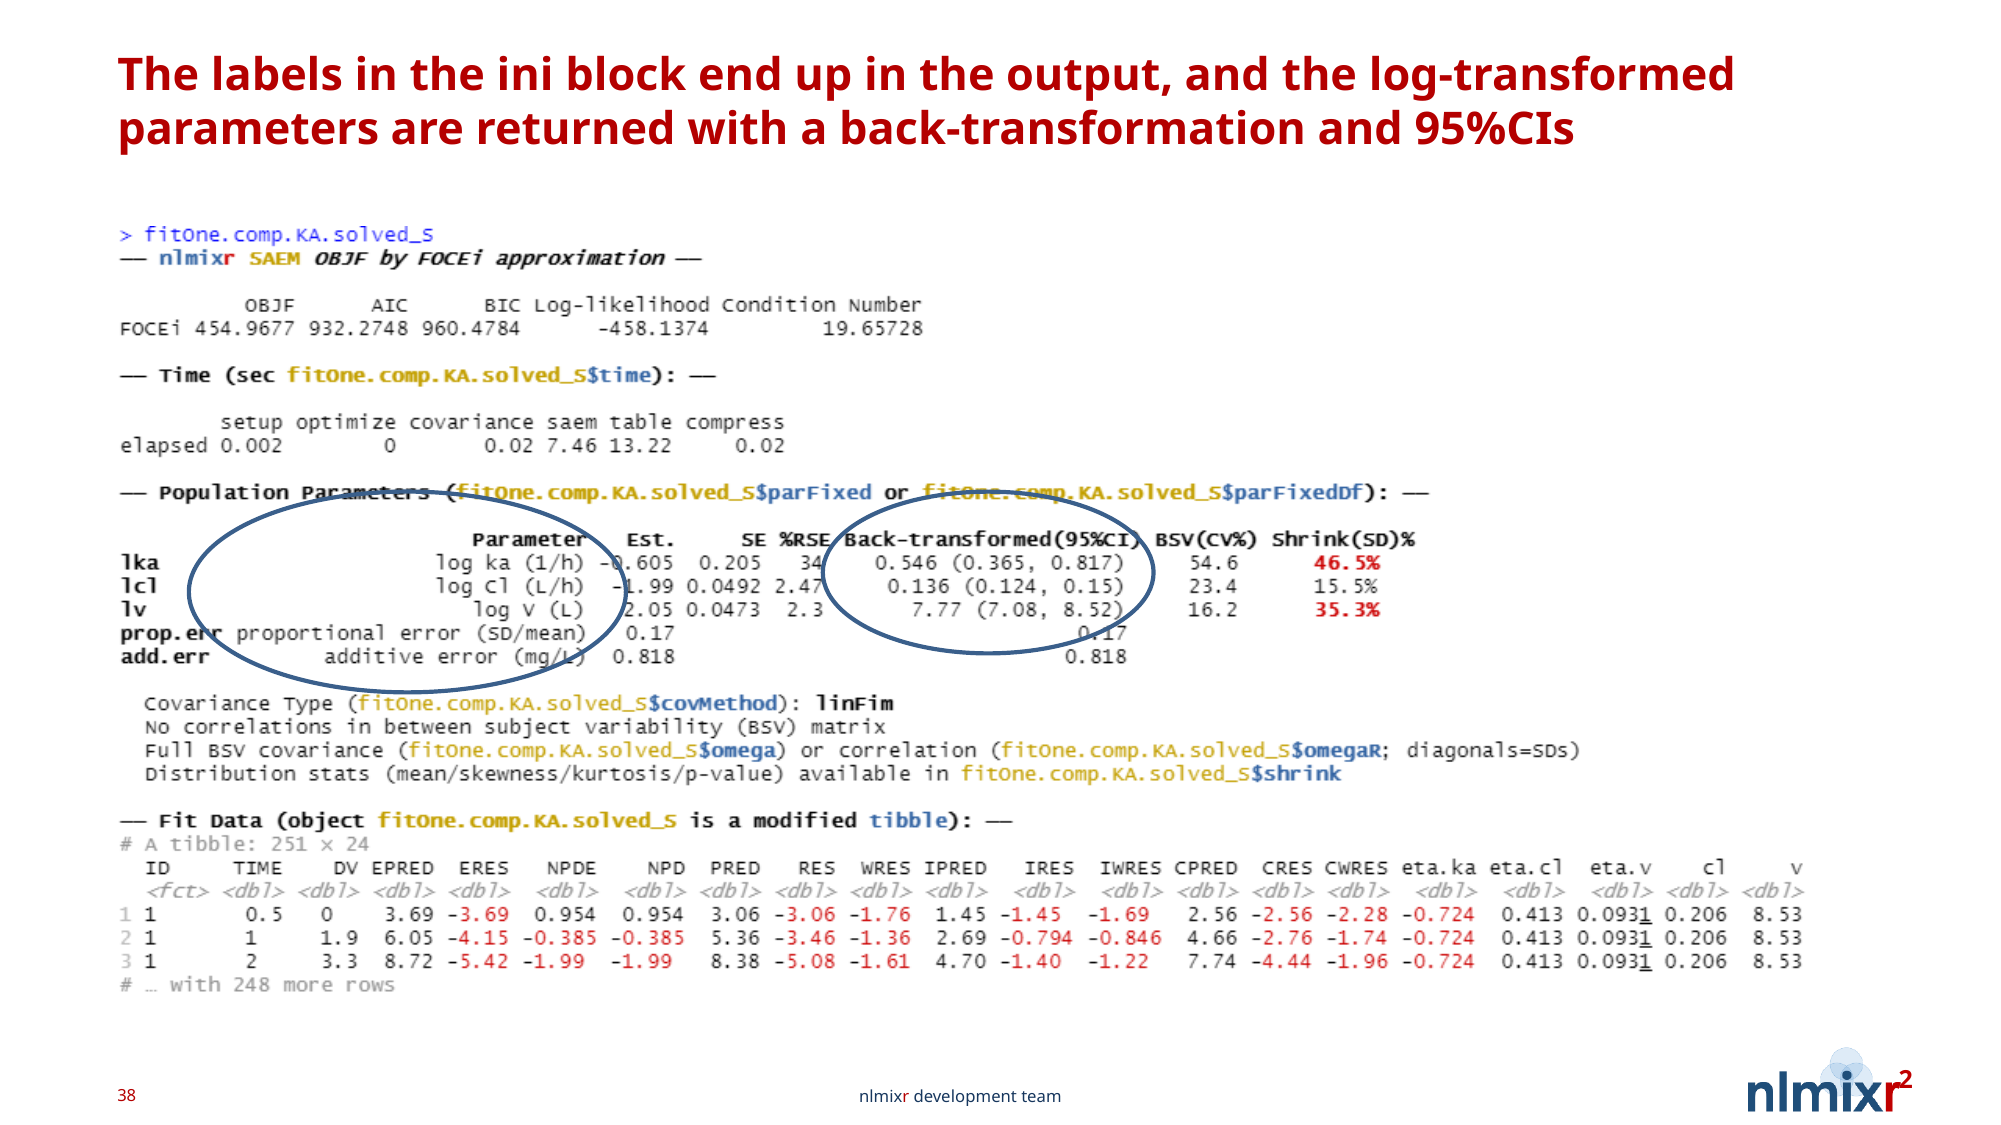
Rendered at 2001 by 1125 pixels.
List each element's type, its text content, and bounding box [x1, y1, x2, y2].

title The labels in the ini block end up in the output, and the log-transformed parameters are returned with a back-transformation and 95%CIs [102, 18, 1898, 181]
slide_number 38 [102, 1076, 276, 1115]
picture [1738, 1036, 1910, 1123]
footer nlmixr development team [354, 1076, 1567, 1115]
picture [114, 225, 1812, 999]
